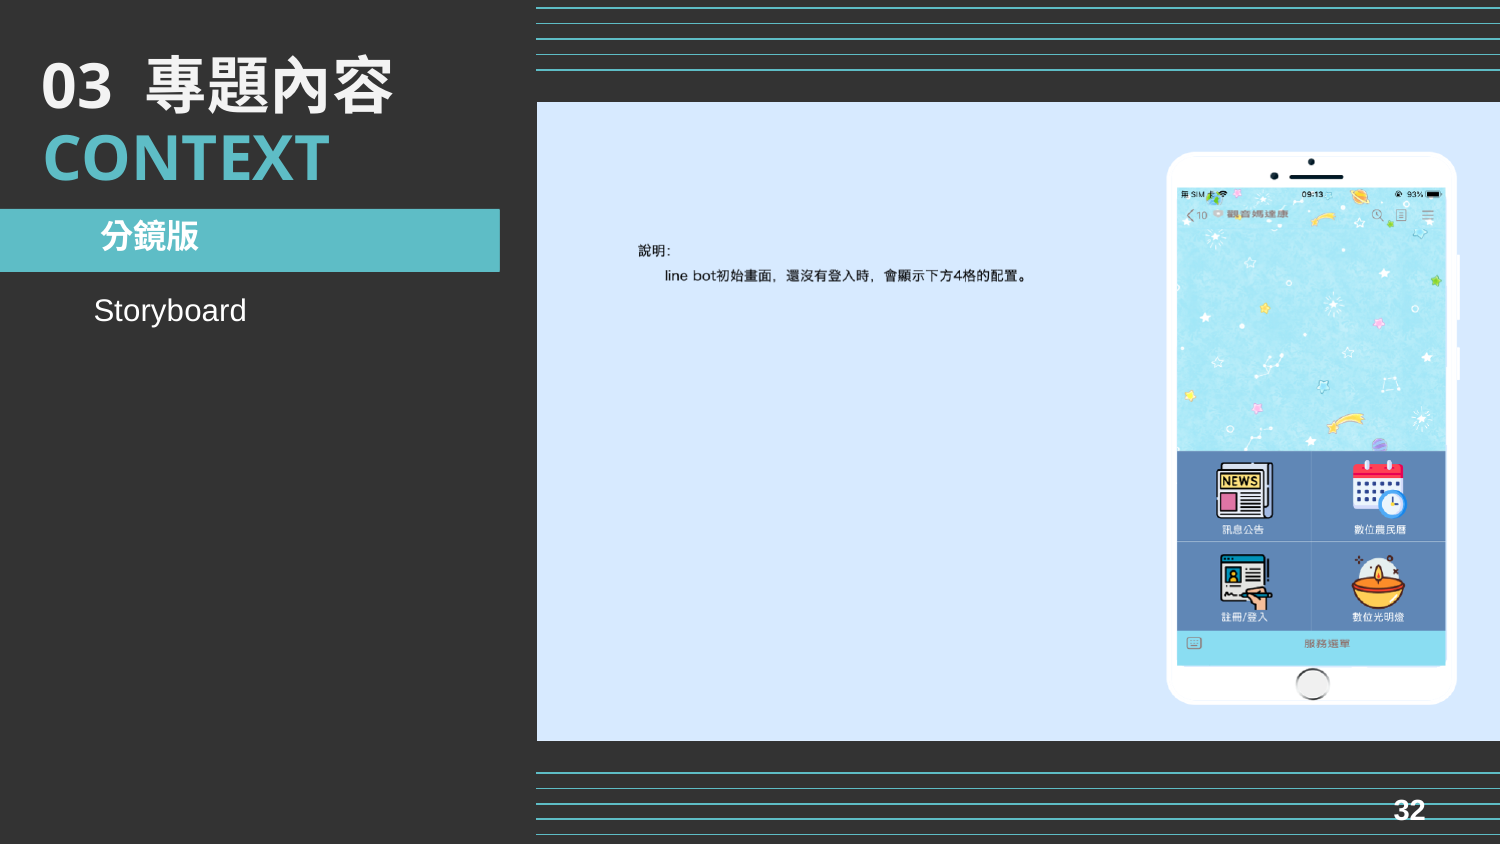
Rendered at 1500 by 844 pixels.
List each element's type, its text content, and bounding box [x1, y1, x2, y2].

text_box Storyboard [78, 291, 330, 365]
text_box 32 [1378, 784, 1500, 834]
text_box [0, 200, 500, 291]
text_box CONTEXT [42, 115, 332, 193]
text_box 03 專題內容 [26, 29, 602, 148]
picture [537, 102, 1500, 741]
